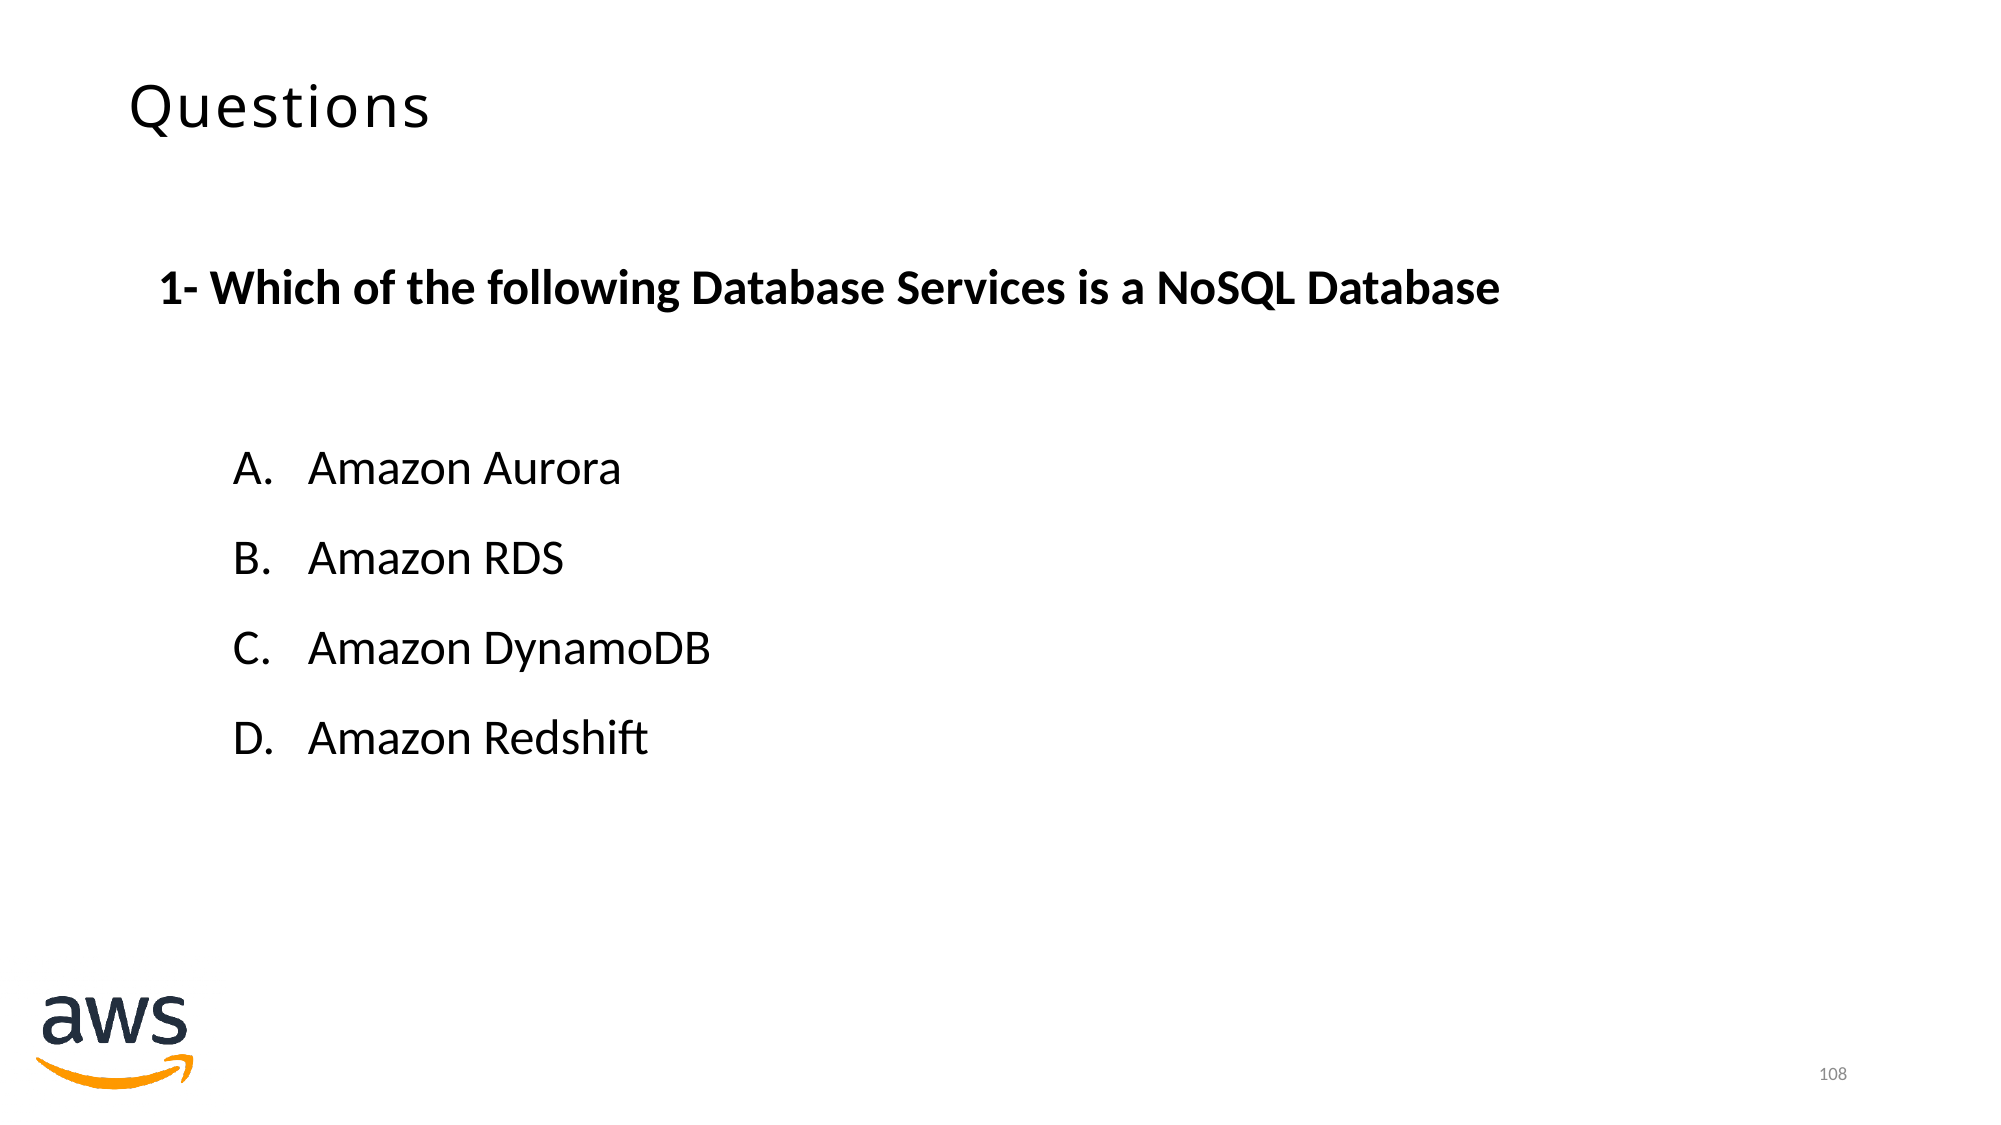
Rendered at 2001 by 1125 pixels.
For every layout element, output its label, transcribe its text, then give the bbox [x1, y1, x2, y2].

picture [0, 956, 227, 1125]
title Questions [113, 0, 1495, 218]
text_box 1- Which of the following Database Services is a NoSQL Database Amazon Aurora Amazon RDS Amazon DynamoDB Amazon Redshift [143, 217, 1826, 773]
slide_number 108 [1412, 1042, 1863, 1103]
